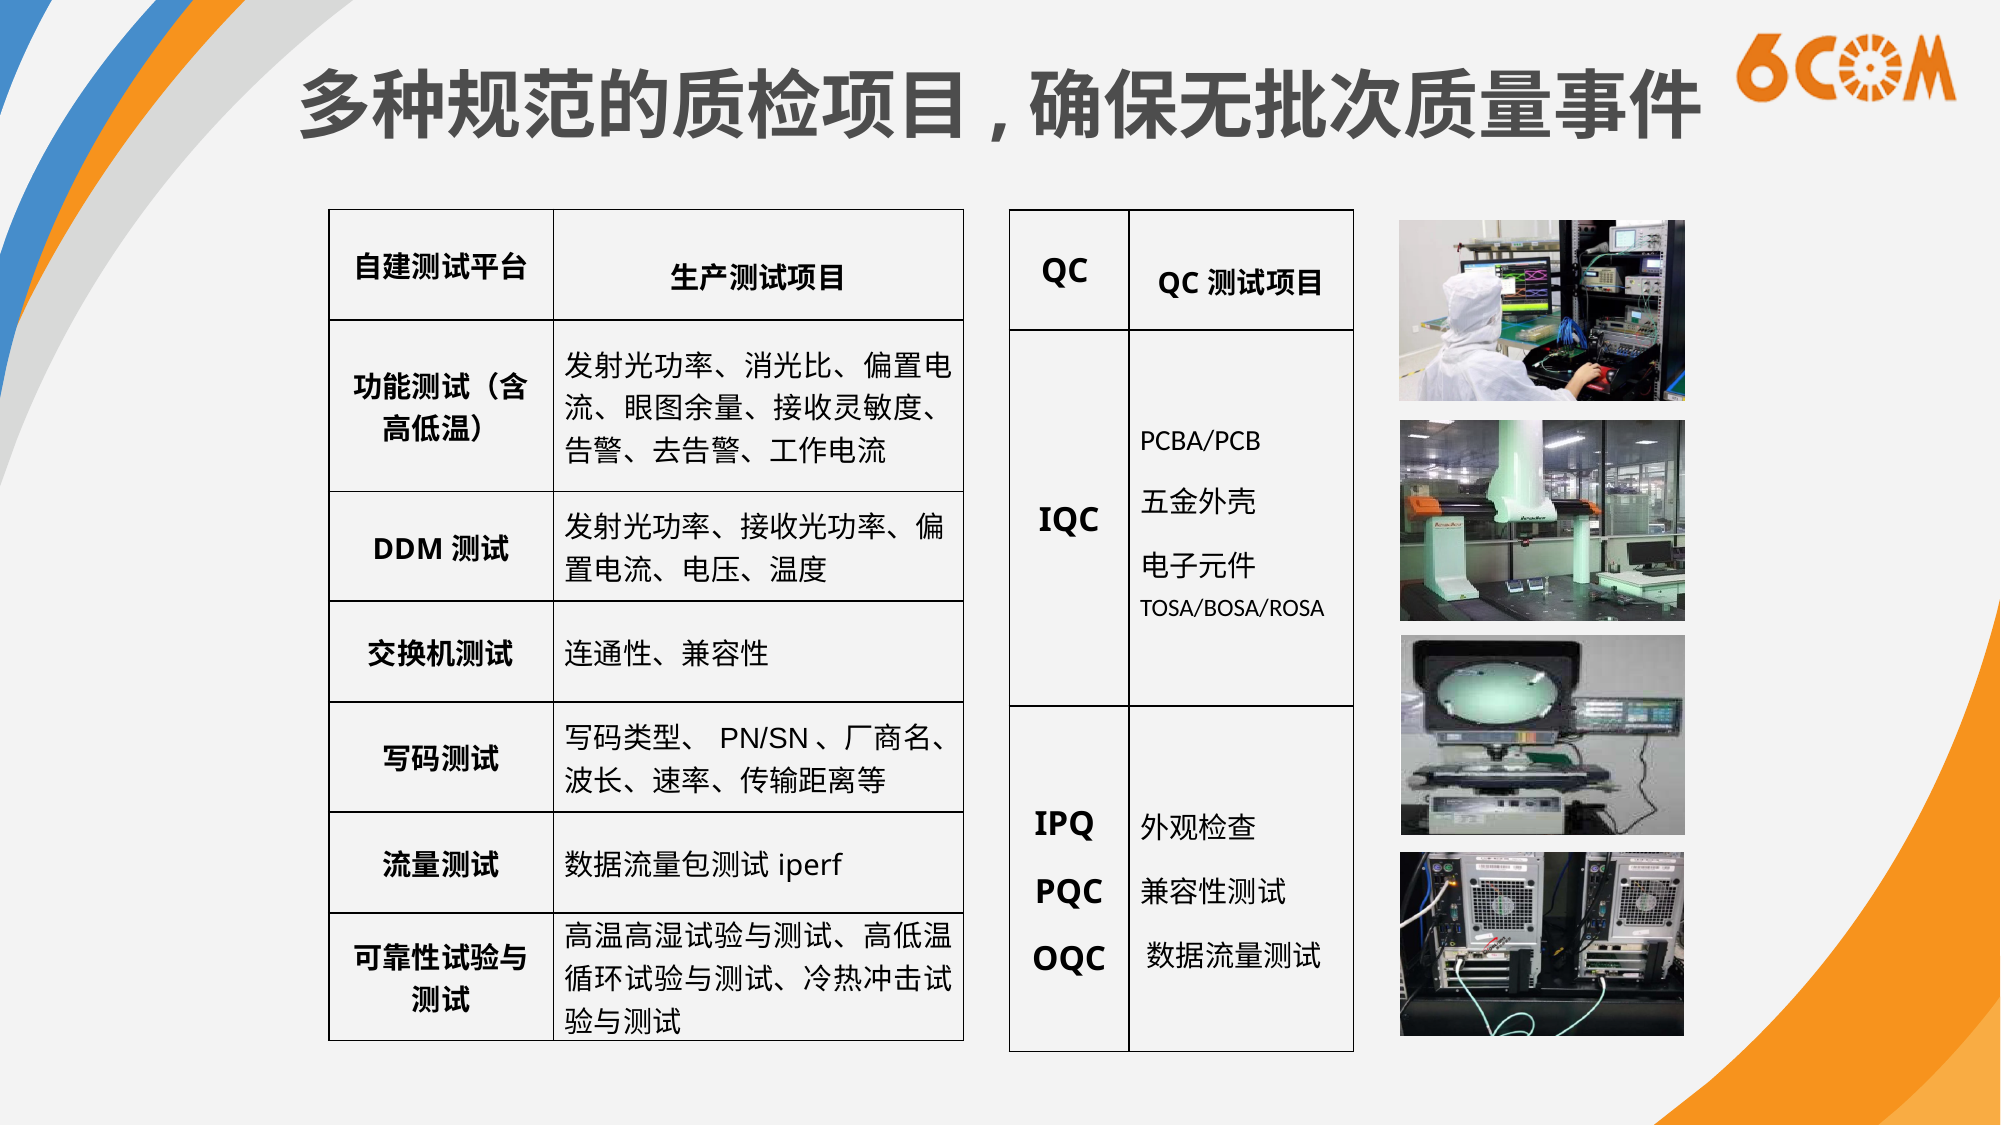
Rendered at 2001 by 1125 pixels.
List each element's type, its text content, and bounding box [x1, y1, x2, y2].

table_header 自建测试平台 [330, 210, 553, 319]
table_cell 数据流量包测试iperf [554, 813, 963, 912]
title 多种规范的质检项目,确保无批次质量事件 [137, 59, 1863, 278]
table_cell DDM测试 [330, 492, 553, 600]
table_cell 发射光功率、消光比、偏置电流、眼图余量、接收灵敏度、告警、去告警、工作电流 [554, 321, 963, 491]
picture [1400, 420, 1685, 621]
table_cell 写码测试 [330, 703, 553, 811]
table_cell IQC [1010, 331, 1128, 705]
table_cell 外观检查 兼容性测试 数据流量测试 [1130, 707, 1353, 1051]
table_cell IPQ PQC OQC [1010, 707, 1128, 1051]
picture [1670, 0, 2001, 199]
table_cell 可靠性试验与测试 [330, 914, 553, 1040]
table_cell 高温高湿试验与测试、高低温循环试验与测试、冷热冲击试验与测试 [554, 914, 963, 1040]
picture [1399, 220, 1685, 401]
table_cell 交换机测试 [330, 602, 553, 701]
table_header QC [1010, 211, 1128, 329]
table_cell 写码类型、PN/SN、厂商名、波长、速率、传输距离等 [554, 703, 963, 811]
table_cell 流量测试 [330, 813, 553, 912]
table_cell PCBA/PCB 五金外壳 电子元件 TOSA/BOSA/ROSA [1130, 331, 1353, 705]
table_cell 功能测试（含高低温） [330, 321, 553, 491]
picture [1400, 635, 1685, 835]
picture [1400, 852, 1684, 1036]
table_cell 发射光功率、接收光功率、偏置电流、电压、温度 [554, 492, 963, 600]
table_header QC测试项目 [1130, 211, 1353, 329]
table_cell 连通性、兼容性 [554, 602, 963, 701]
table_header 生产测试项目 [554, 210, 963, 319]
